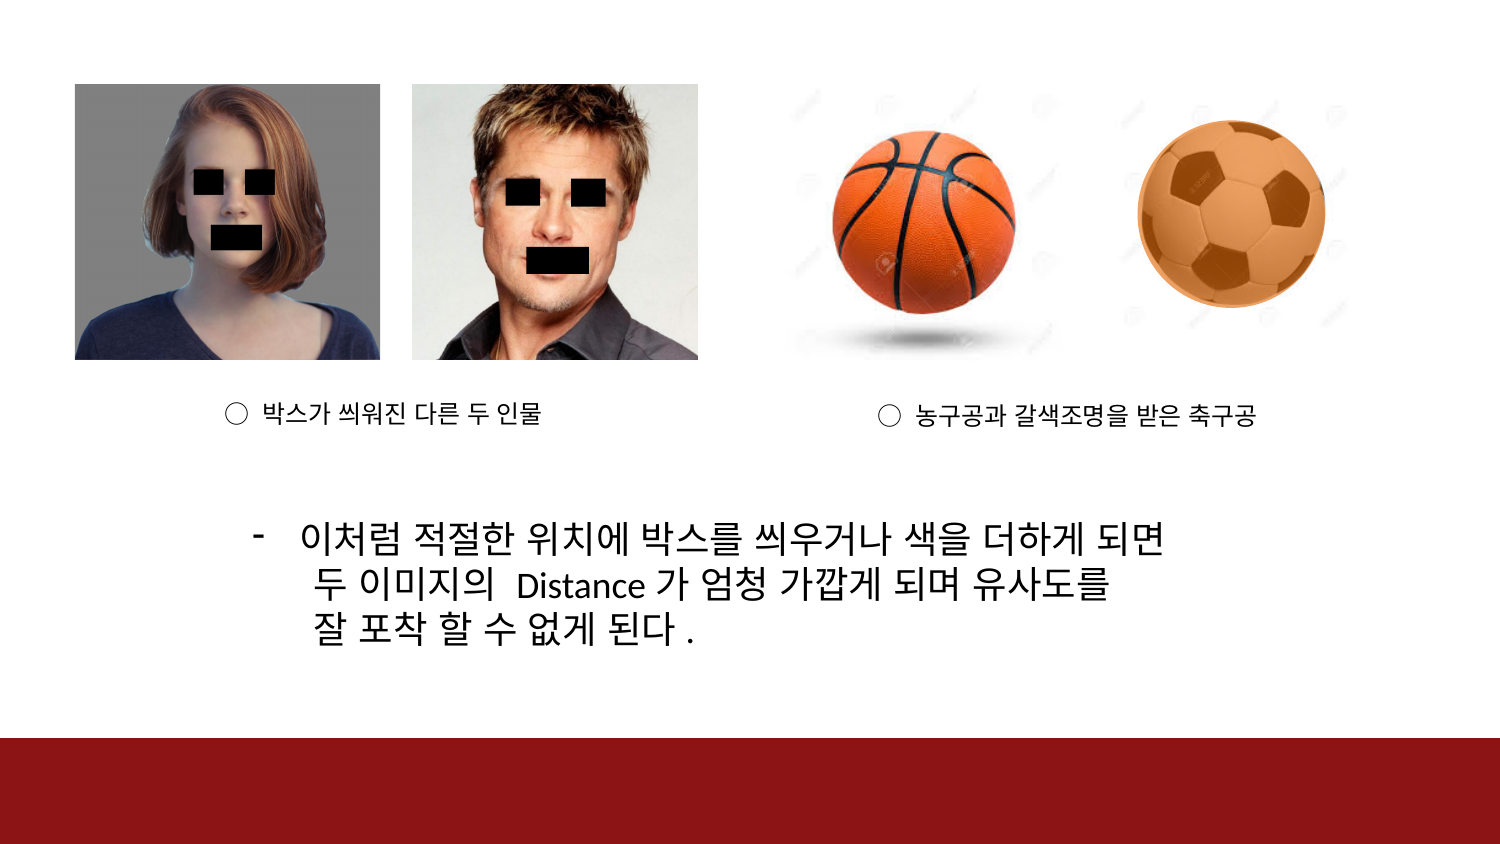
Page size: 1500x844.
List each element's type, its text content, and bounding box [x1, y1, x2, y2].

text_box ○ 농구공과 갈색조명을 받은 축구공 [862, 393, 1319, 439]
picture [1115, 96, 1354, 330]
text_box 이처럼 적절한 위치에 박스를 씌우거나 색을 더하게 되면 두 이미지의 Distance가 엄청 가깝게 되며 유사도를 잘 포착 할 수 없게 된다. [237, 508, 1375, 704]
text_box [74, 84, 381, 360]
picture [786, 84, 1063, 361]
text_box ○ 박스가 씌워진 다른 두 인물 [209, 391, 666, 436]
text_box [412, 84, 699, 360]
